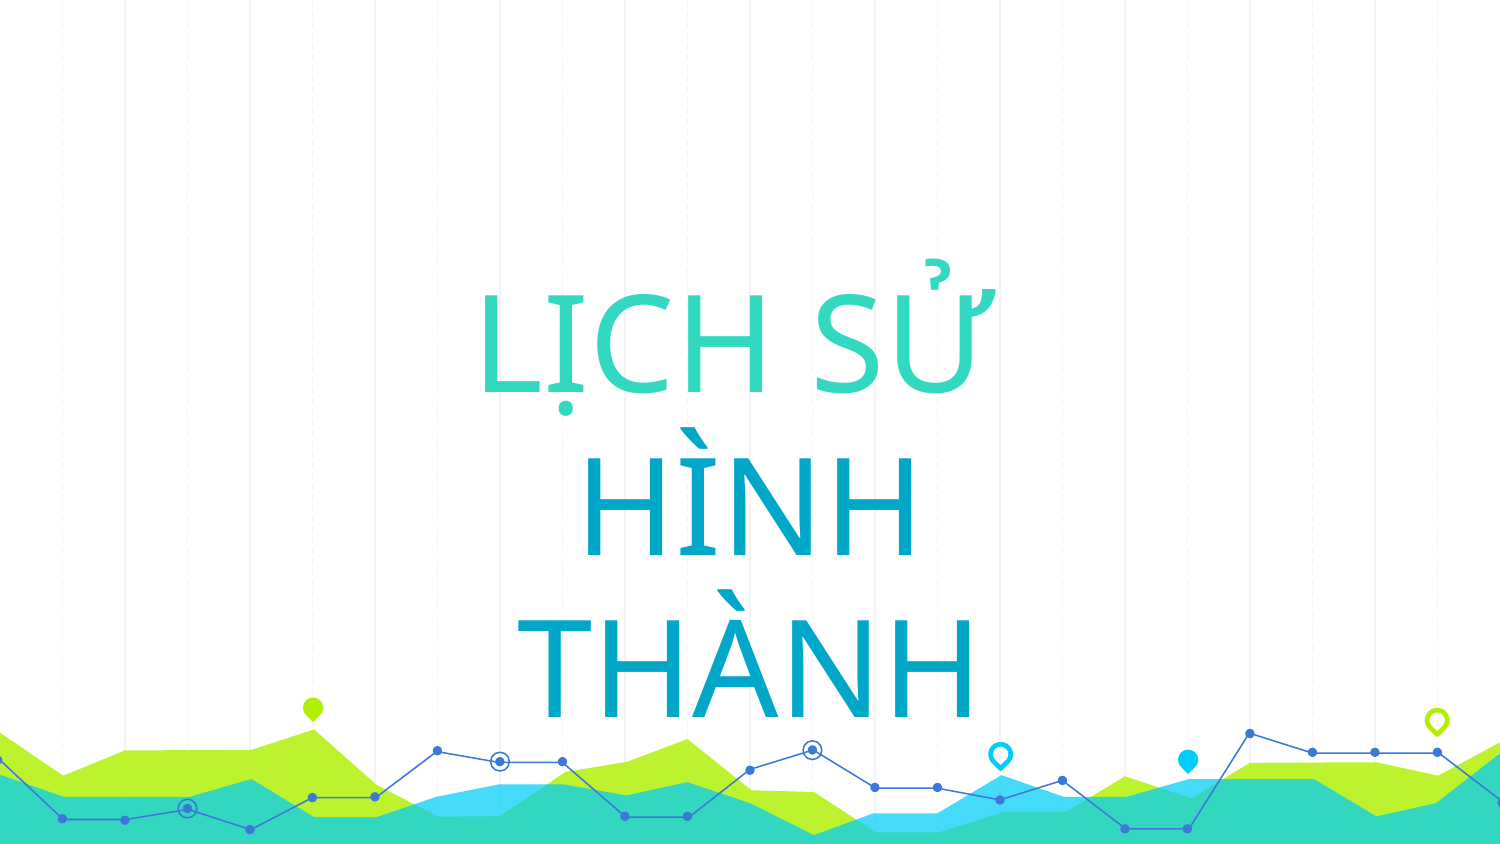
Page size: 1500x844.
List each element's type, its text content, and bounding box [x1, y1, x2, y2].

text_box LỊCH SỬ HÌNH THÀNH [378, 250, 1122, 753]
